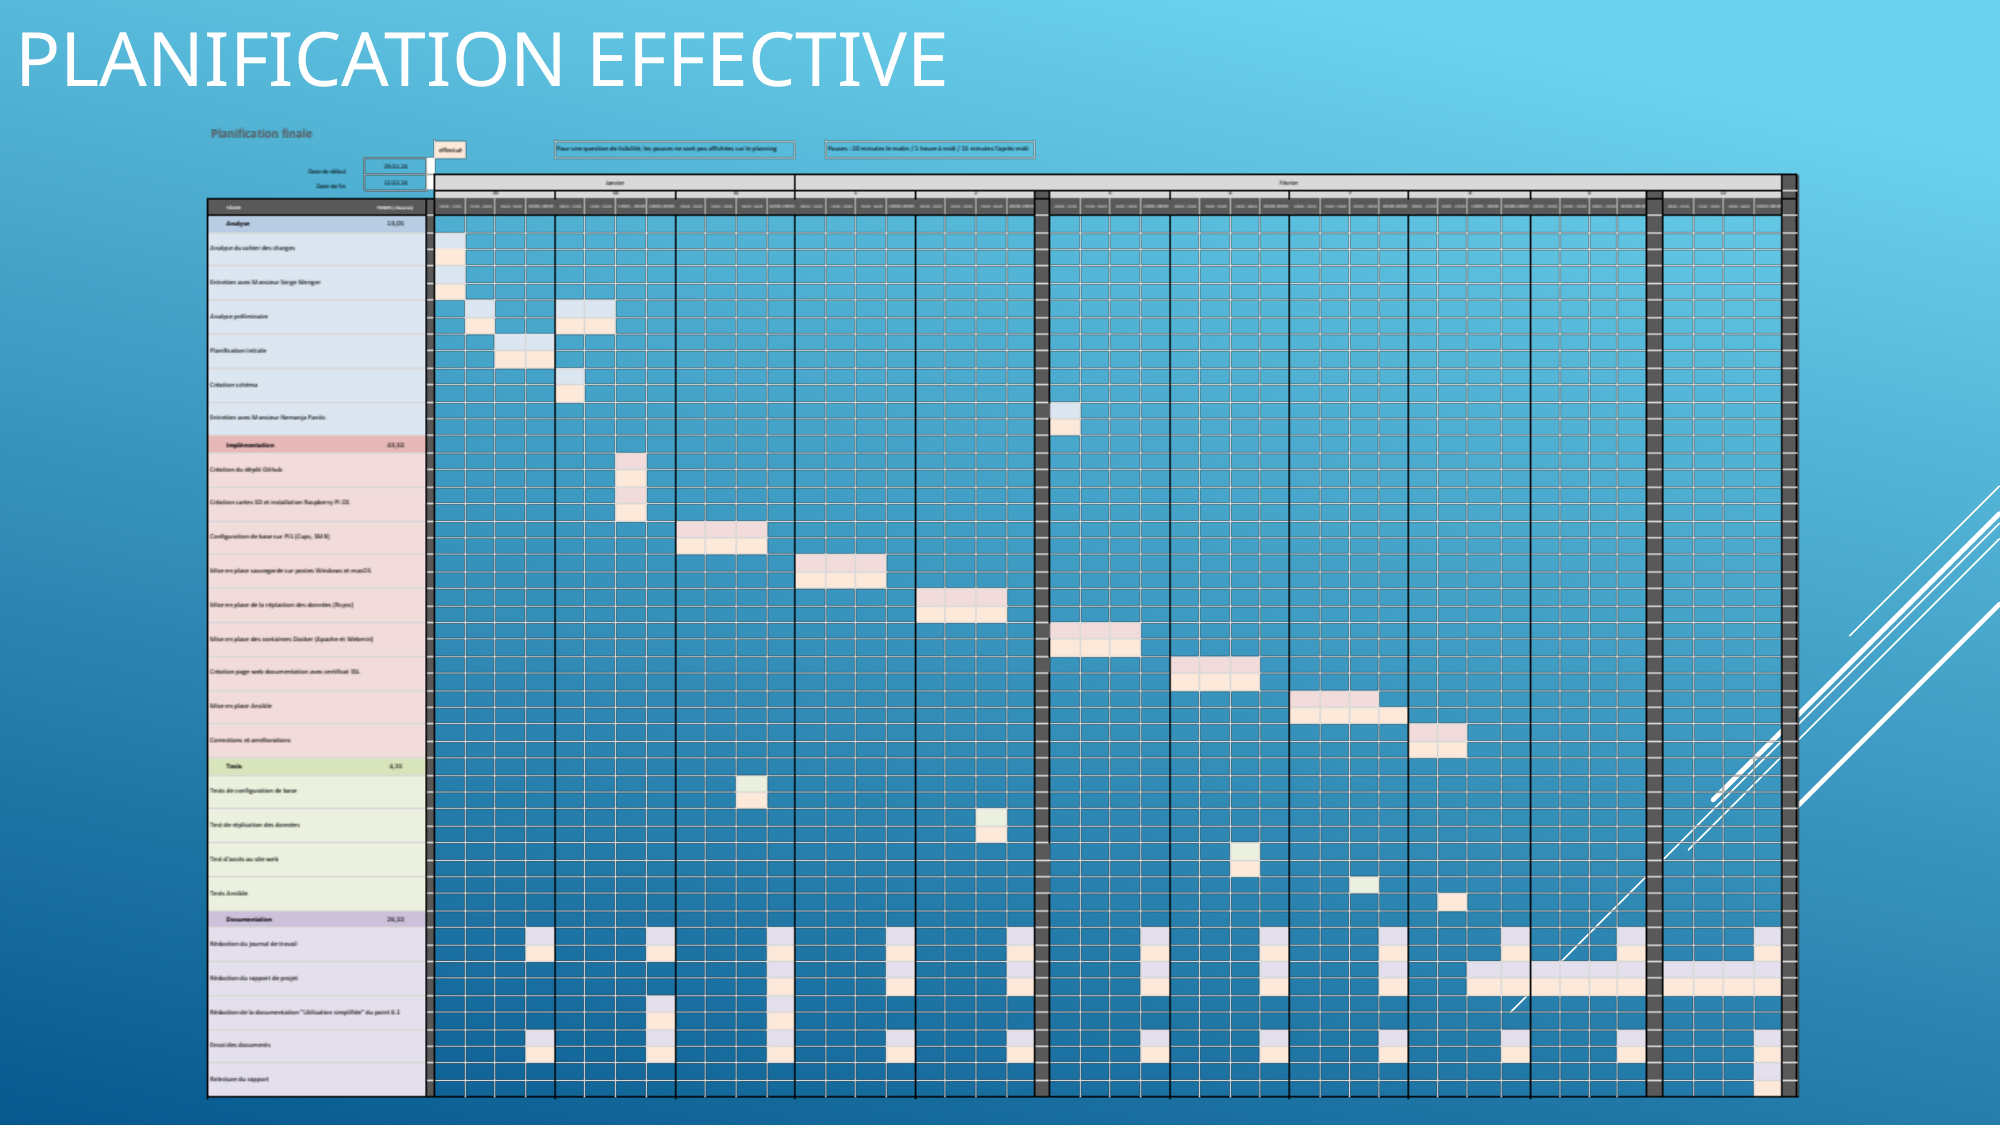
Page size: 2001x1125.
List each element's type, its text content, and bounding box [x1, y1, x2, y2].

title Planification effective [0, 0, 1400, 114]
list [192, 113, 1807, 1112]
